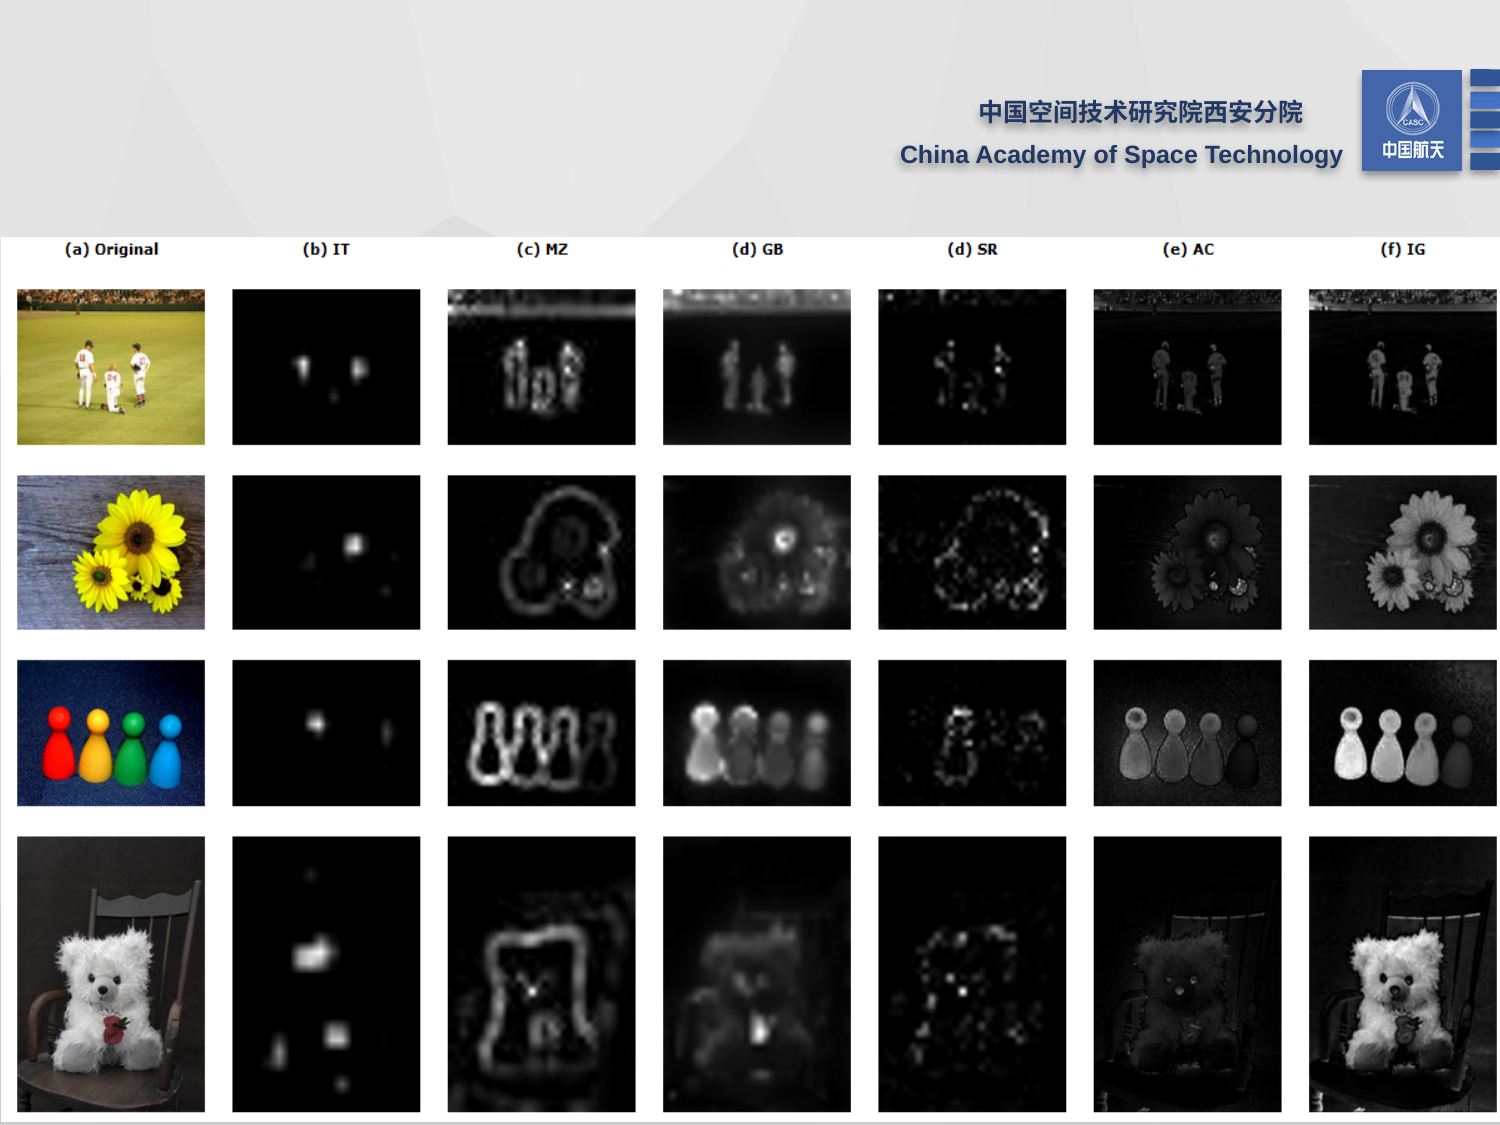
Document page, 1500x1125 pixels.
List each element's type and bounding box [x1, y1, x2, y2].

picture [1362, 70, 1462, 171]
picture [0, 1, 1500, 1125]
text_box [783, 69, 1500, 175]
